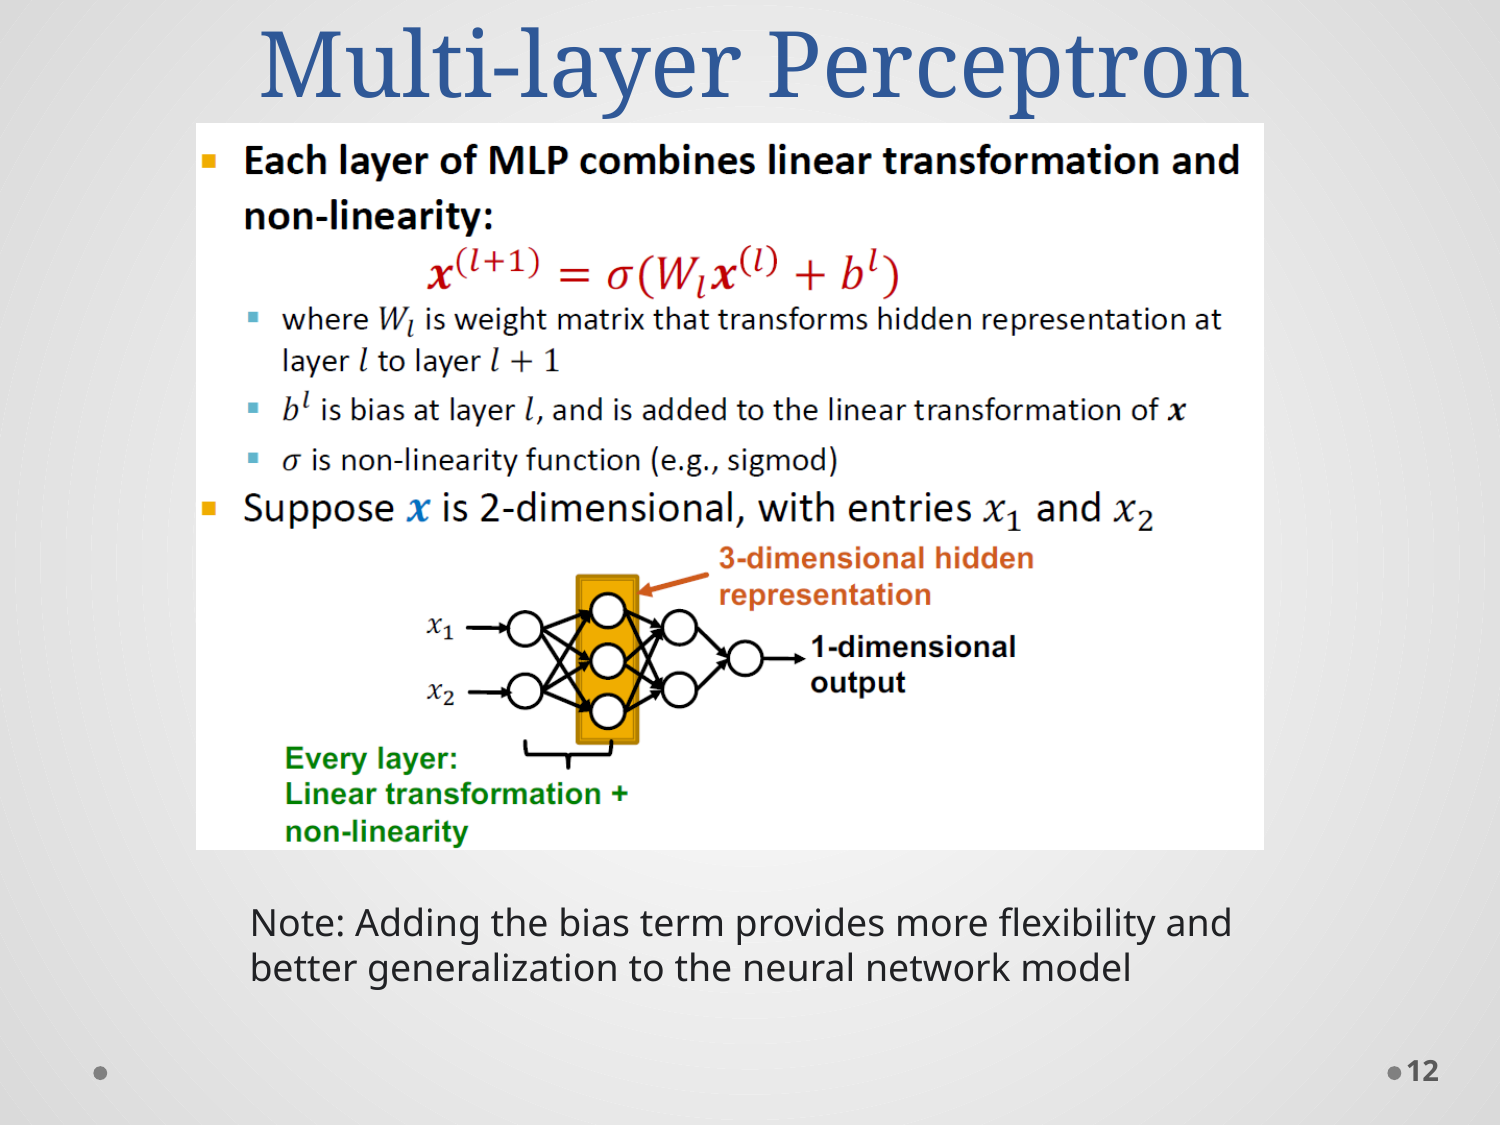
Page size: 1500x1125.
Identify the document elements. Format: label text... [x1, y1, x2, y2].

text_box Note: Adding the bias term provides more flexibility and better generalization to the neural network model [234, 891, 1330, 996]
title Multi-layer Perceptron [86, 0, 1425, 124]
slide_number 12 [1401, 1042, 1494, 1103]
picture [196, 122, 1264, 850]
